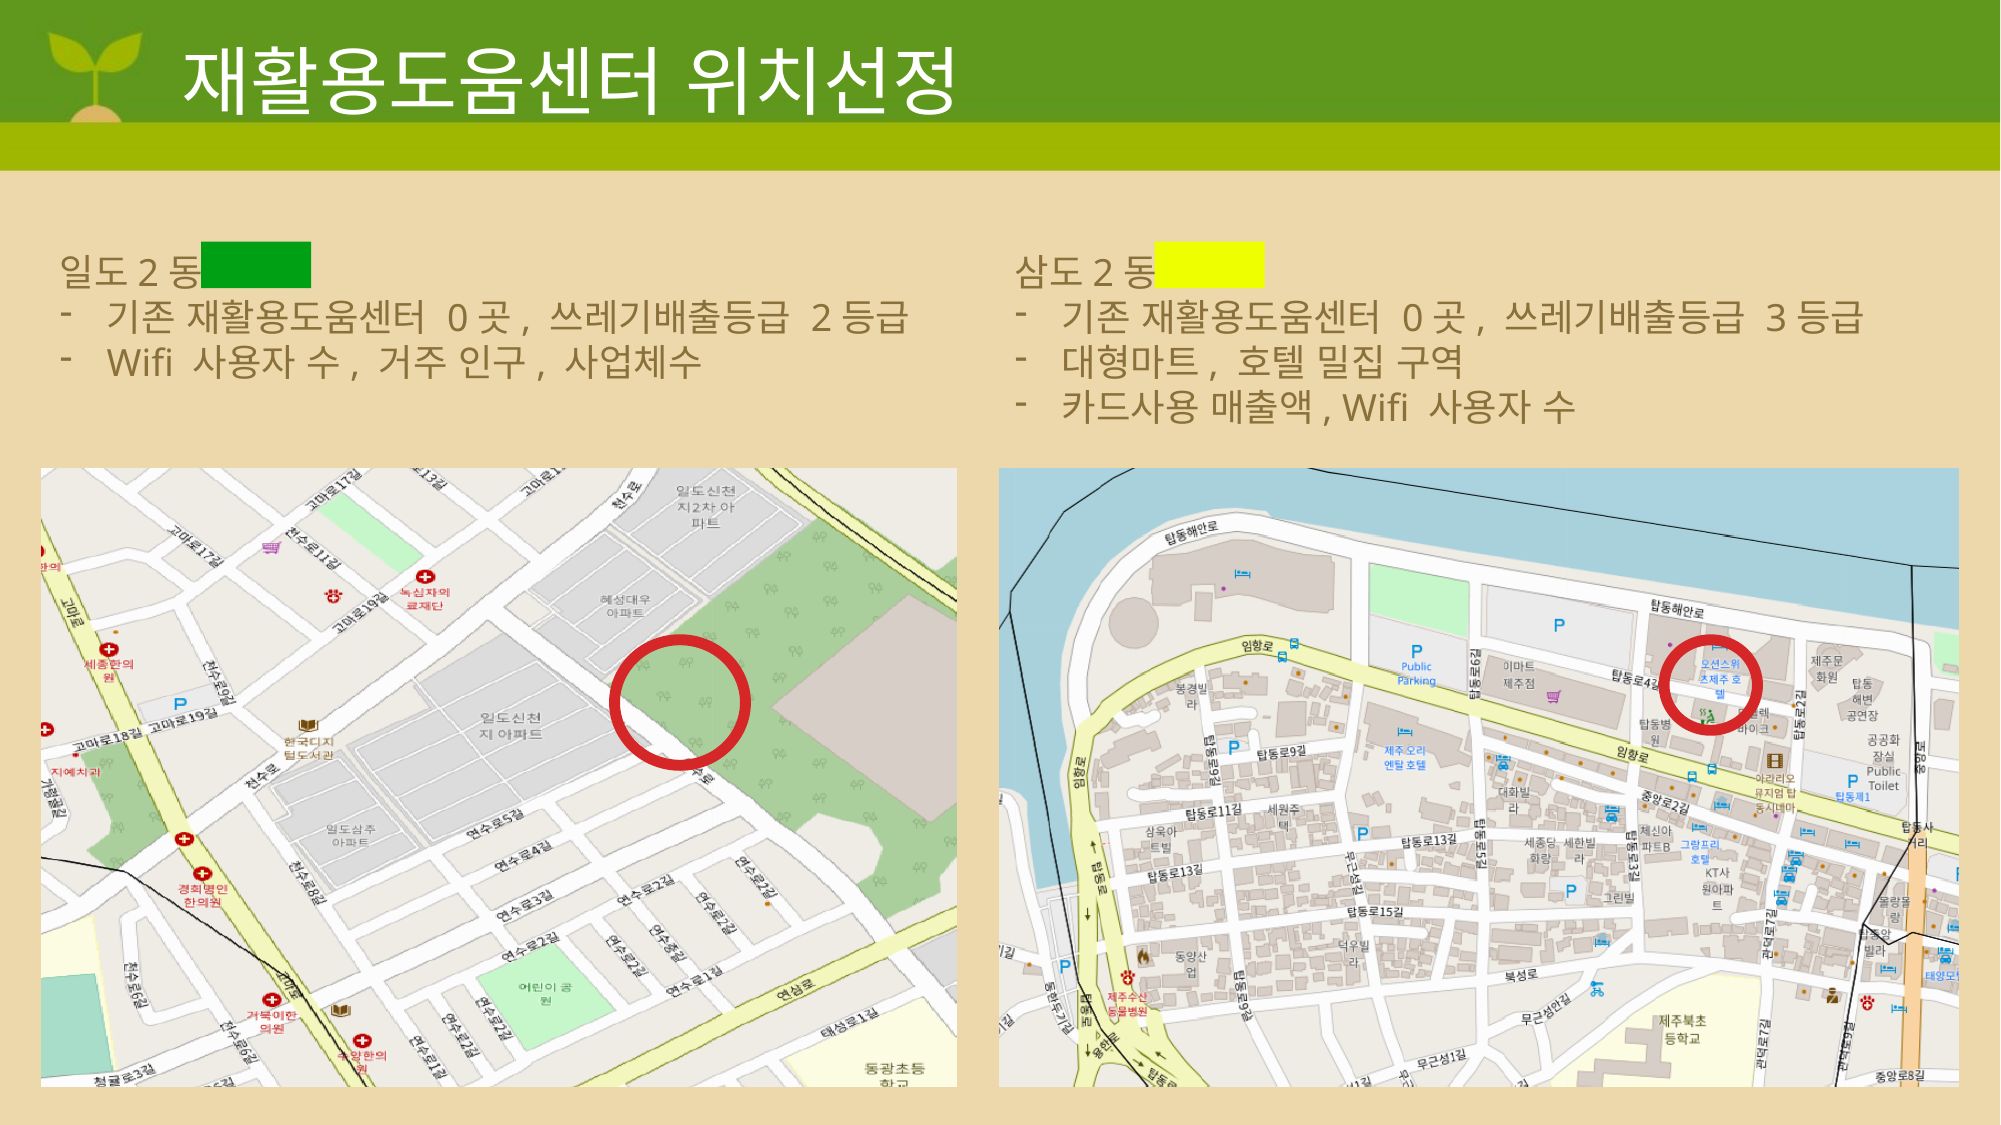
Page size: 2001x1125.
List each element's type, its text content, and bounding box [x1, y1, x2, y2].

title 재활용도움센터 위치선정 [166, 38, 1126, 133]
picture [0, 0, 2001, 1125]
text_box [1154, 241, 1266, 289]
text_box 일도2동 기존 재활용도움센터 0곳, 쓰레기배출등급 2등급 Wifi 사용자 수, 거주 인구, 사업체수 [45, 241, 940, 392]
text_box [200, 241, 312, 289]
text_box 삼도2동 기존 재활용도움센터 0곳, 쓰레기배출등급 3등급 대형마트, 호텔 밀집 구역 카드사용 매출액, Wifi 사용자 수 [999, 241, 1895, 437]
